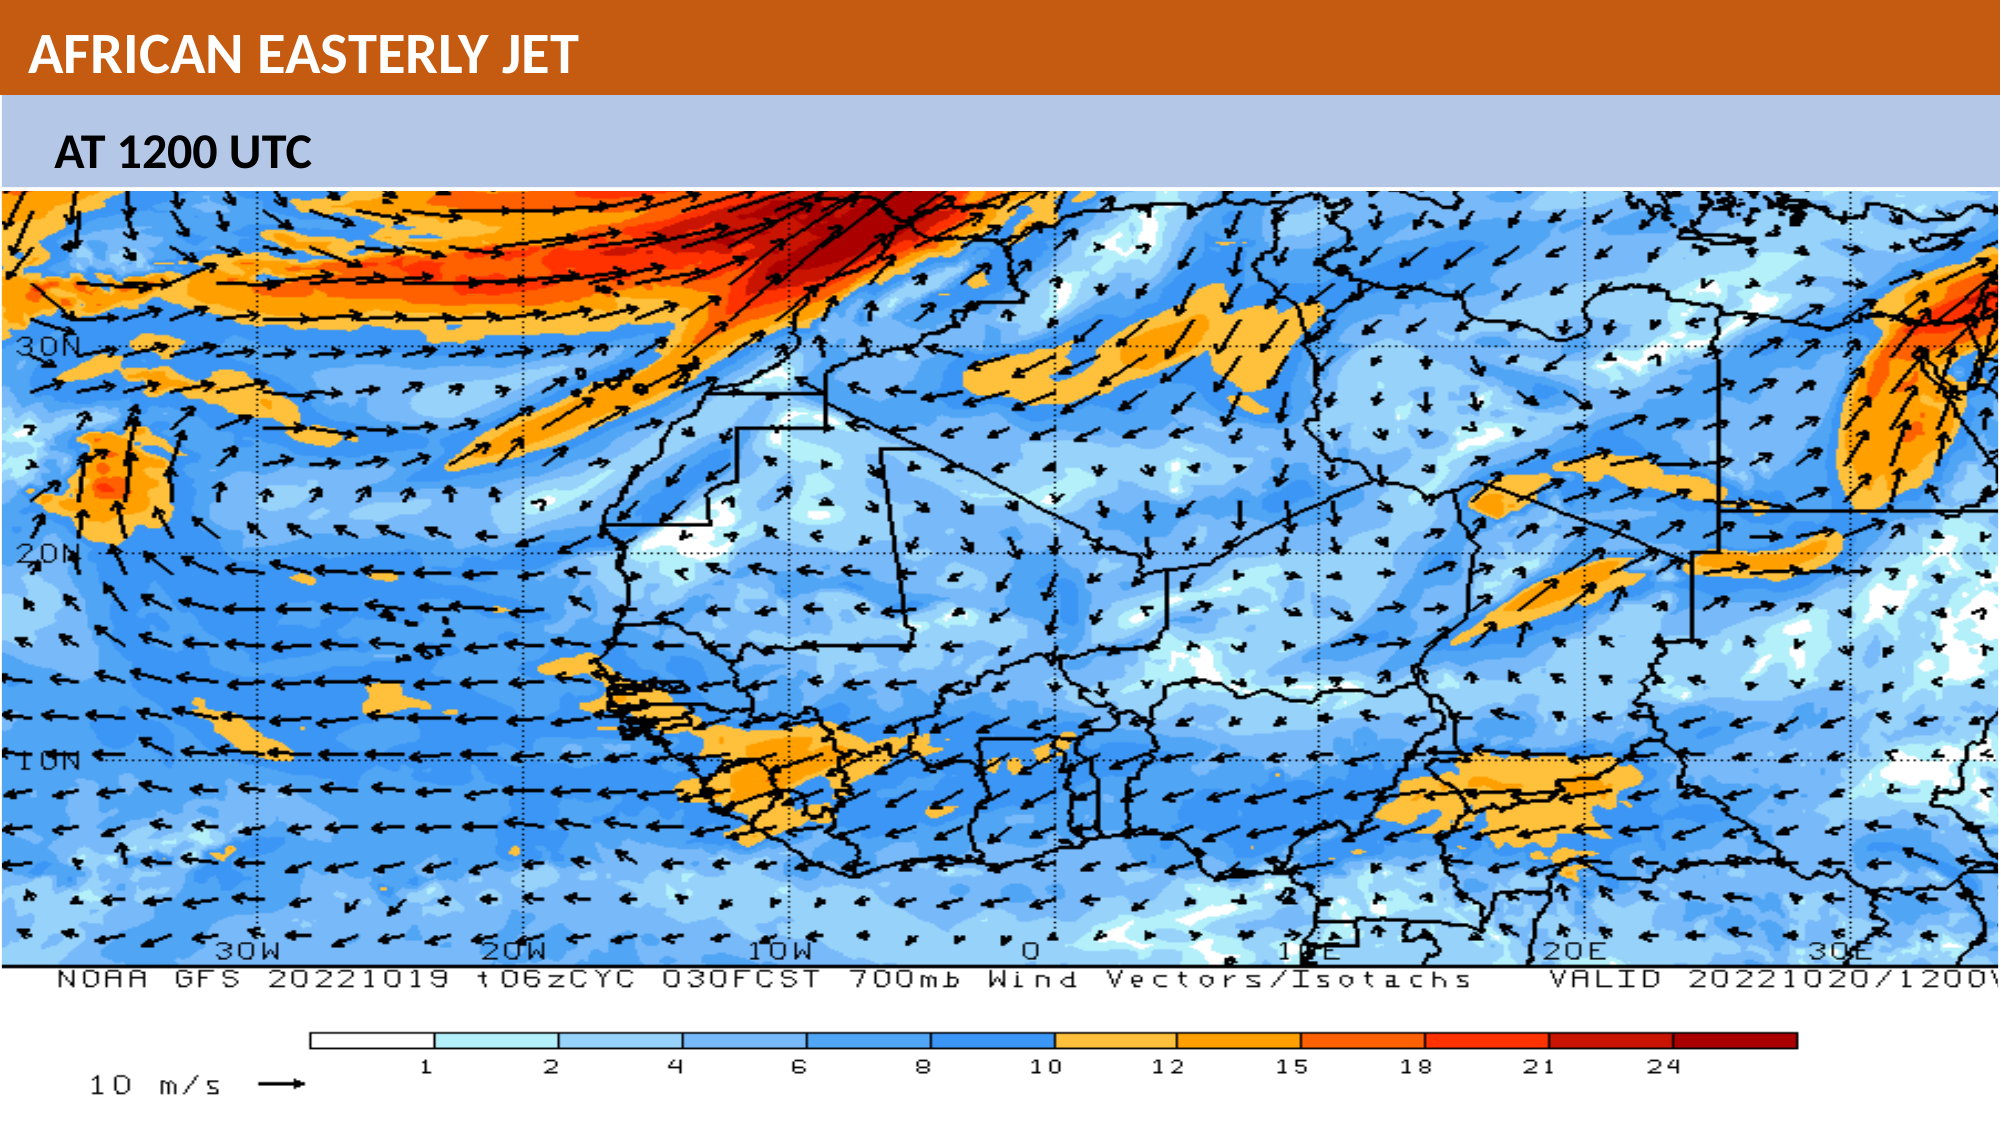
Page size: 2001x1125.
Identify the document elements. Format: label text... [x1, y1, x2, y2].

list AT 1200 UTC [1, 95, 2000, 188]
title AFRICAN EASTERLY JET [0, 0, 2000, 95]
picture [1, 191, 1999, 1125]
